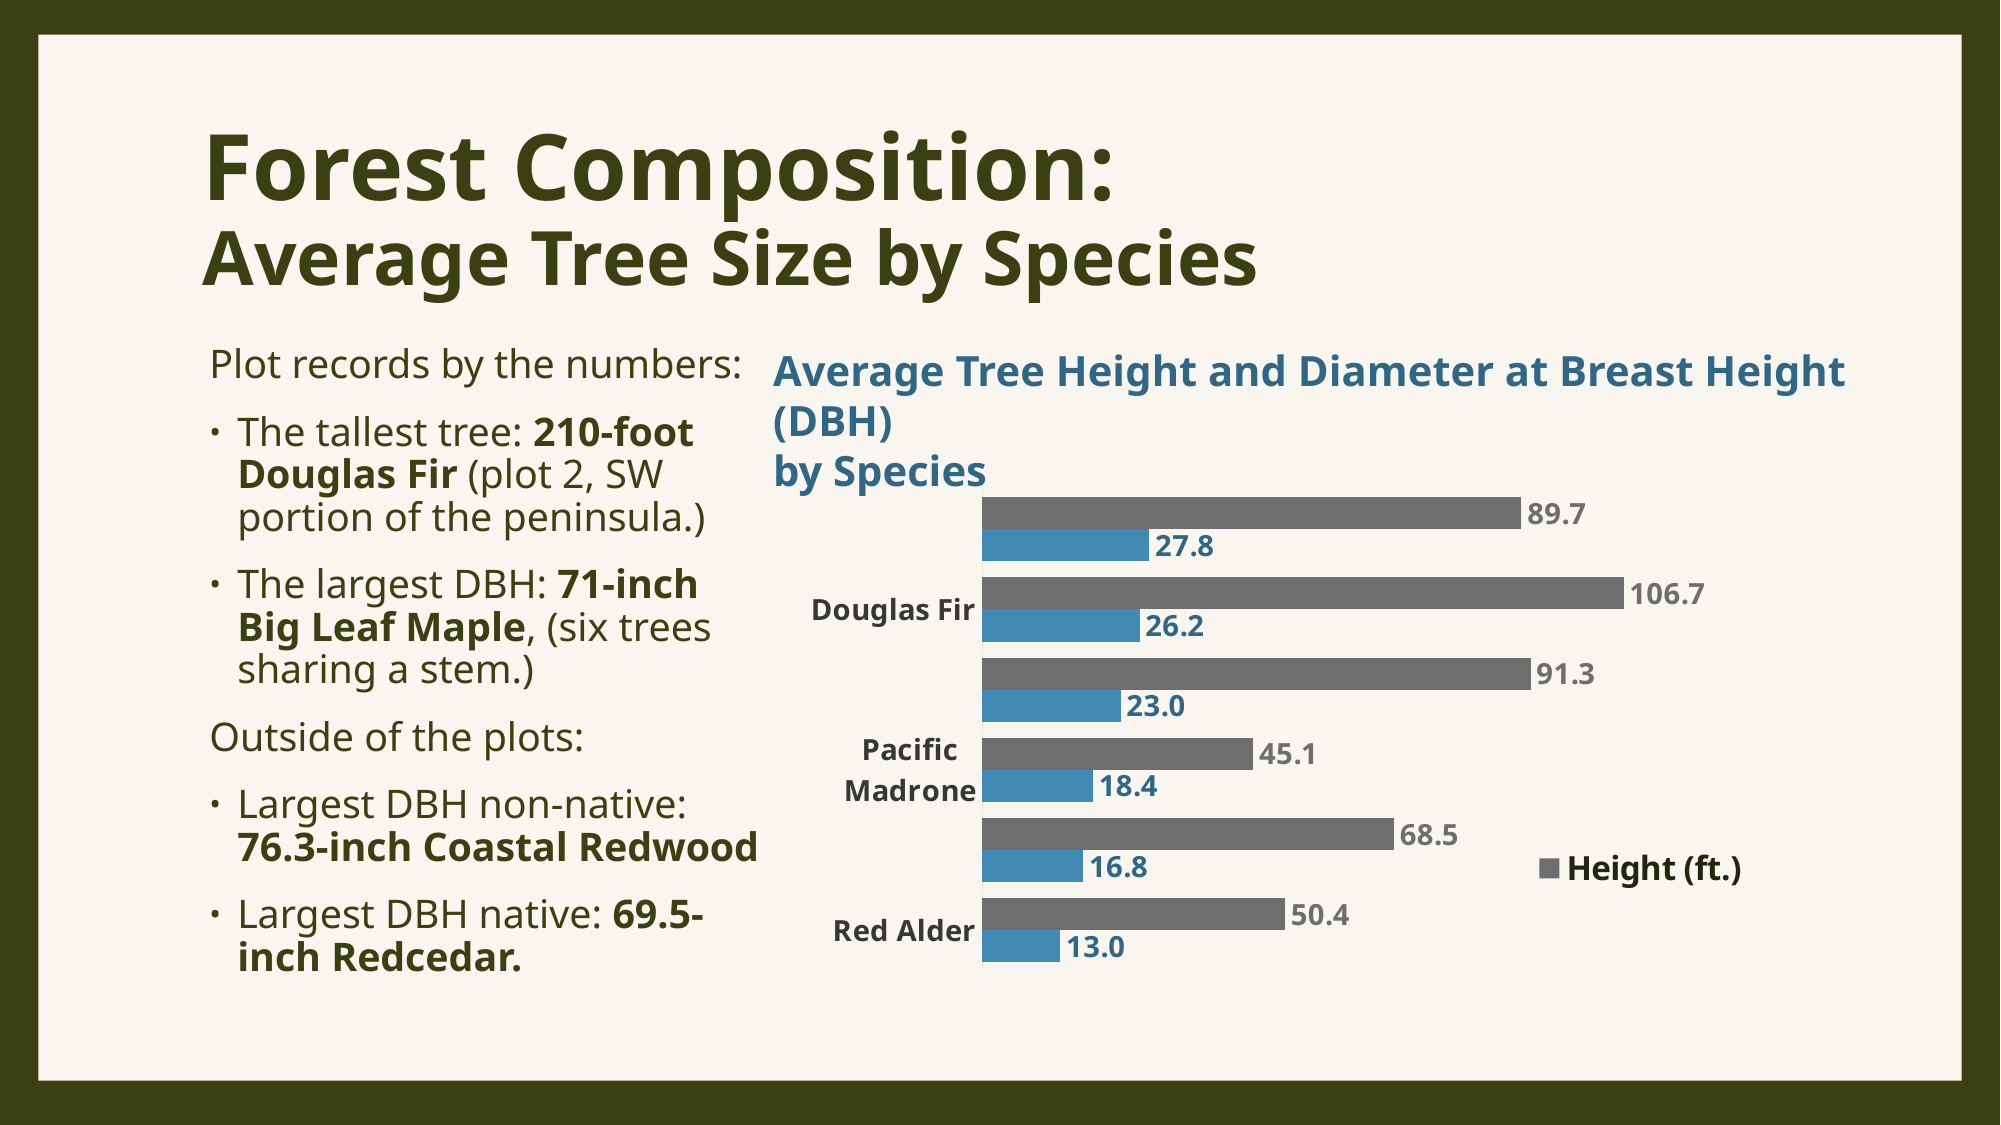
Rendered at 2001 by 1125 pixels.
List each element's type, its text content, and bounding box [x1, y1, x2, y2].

title Forest Composition: Average Tree Size by Species [187, 99, 1808, 323]
text_box Average Tree Height and Diameter at Breast Height (DBH) by Species [1810, 337, 1908, 503]
list Plot records by the numbers: The tallest tree: 210-foot Douglas Fir (plot 2, SW portion of the peninsula.) The largest DBH: 71-inch Big Leaf Maple, (six trees sharing a stem.) Outside of the plots: Largest DBH non-native: 76.3-inch Coastal Redwood Largest DBH native: 69.5-inch Redcedar. [187, 337, 756, 998]
chart [757, 337, 1809, 998]
